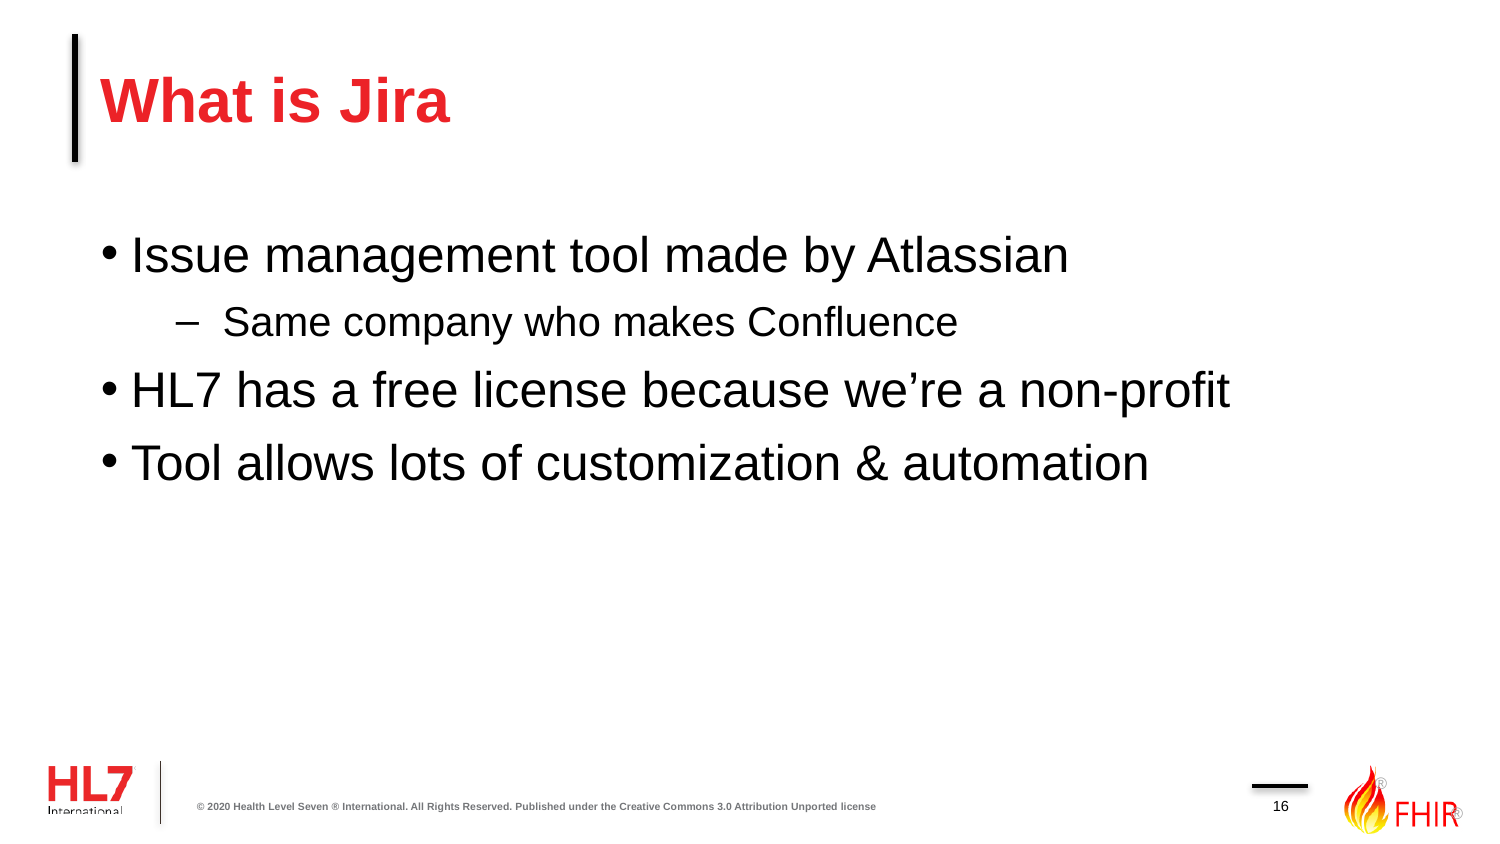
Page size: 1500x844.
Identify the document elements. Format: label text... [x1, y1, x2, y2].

title What is Jira [100, 33, 1451, 163]
list Issue management tool made by Atlassian Same company who makes Confluence HL7 has a free license because we’re a non-profit Tool allows lots of customization & automation [100, 222, 1451, 731]
slide_number 16 [1258, 786, 1304, 814]
footer © 2020 Health Level Seven ® International. All Rights Reserved. Published under the Creative Commons 3.0 Attribution Unported license [196, 786, 941, 813]
picture [1339, 760, 1463, 837]
